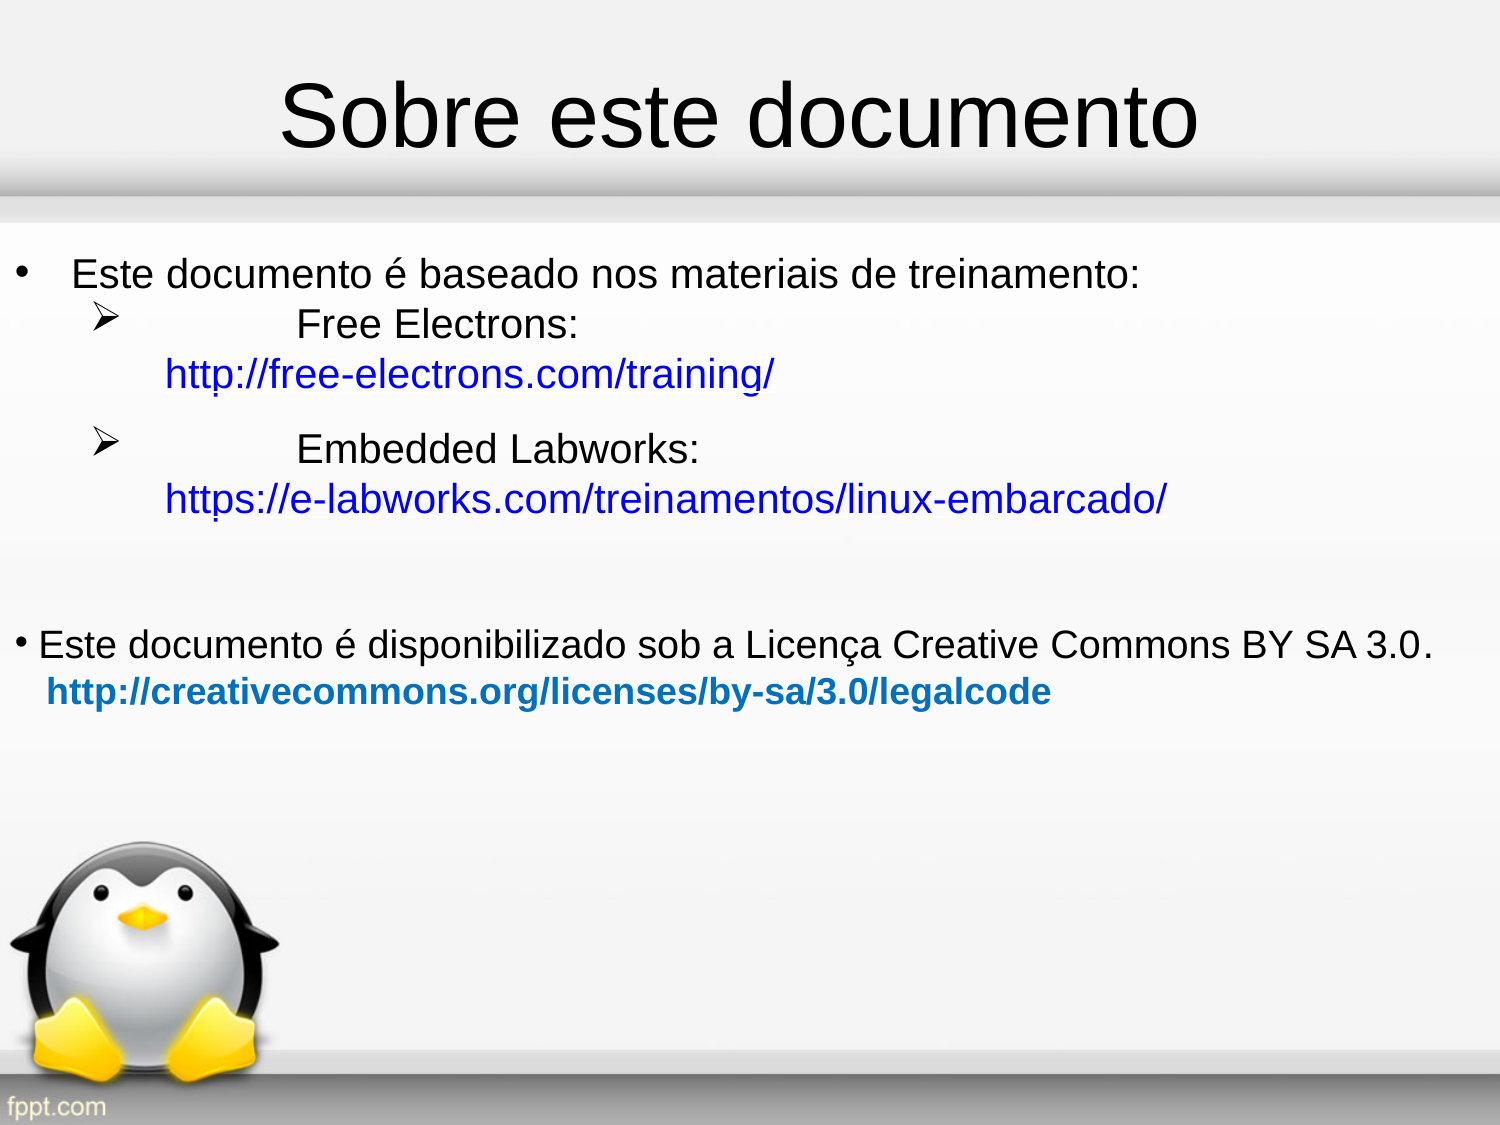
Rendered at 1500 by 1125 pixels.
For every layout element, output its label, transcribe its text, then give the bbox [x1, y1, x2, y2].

picture [0, 720, 1500, 1125]
text_box Sobre este documento [64, 30, 1415, 192]
text_box Este documento é disponibilizado sob a Licença Creative Commons BY SA 3.0. http://creativecommons.org/licenses/by-sa/3.0/legalcode [0, 609, 1500, 720]
text_box Este documento é baseado nos materiais de treinamento: Free Electrons: http://free-electrons.com/training/ Embedded Labworks: https://e-labworks.com/treinamentos/linux-embarcado/ [0, 238, 1477, 551]
picture [0, 0, 1500, 609]
